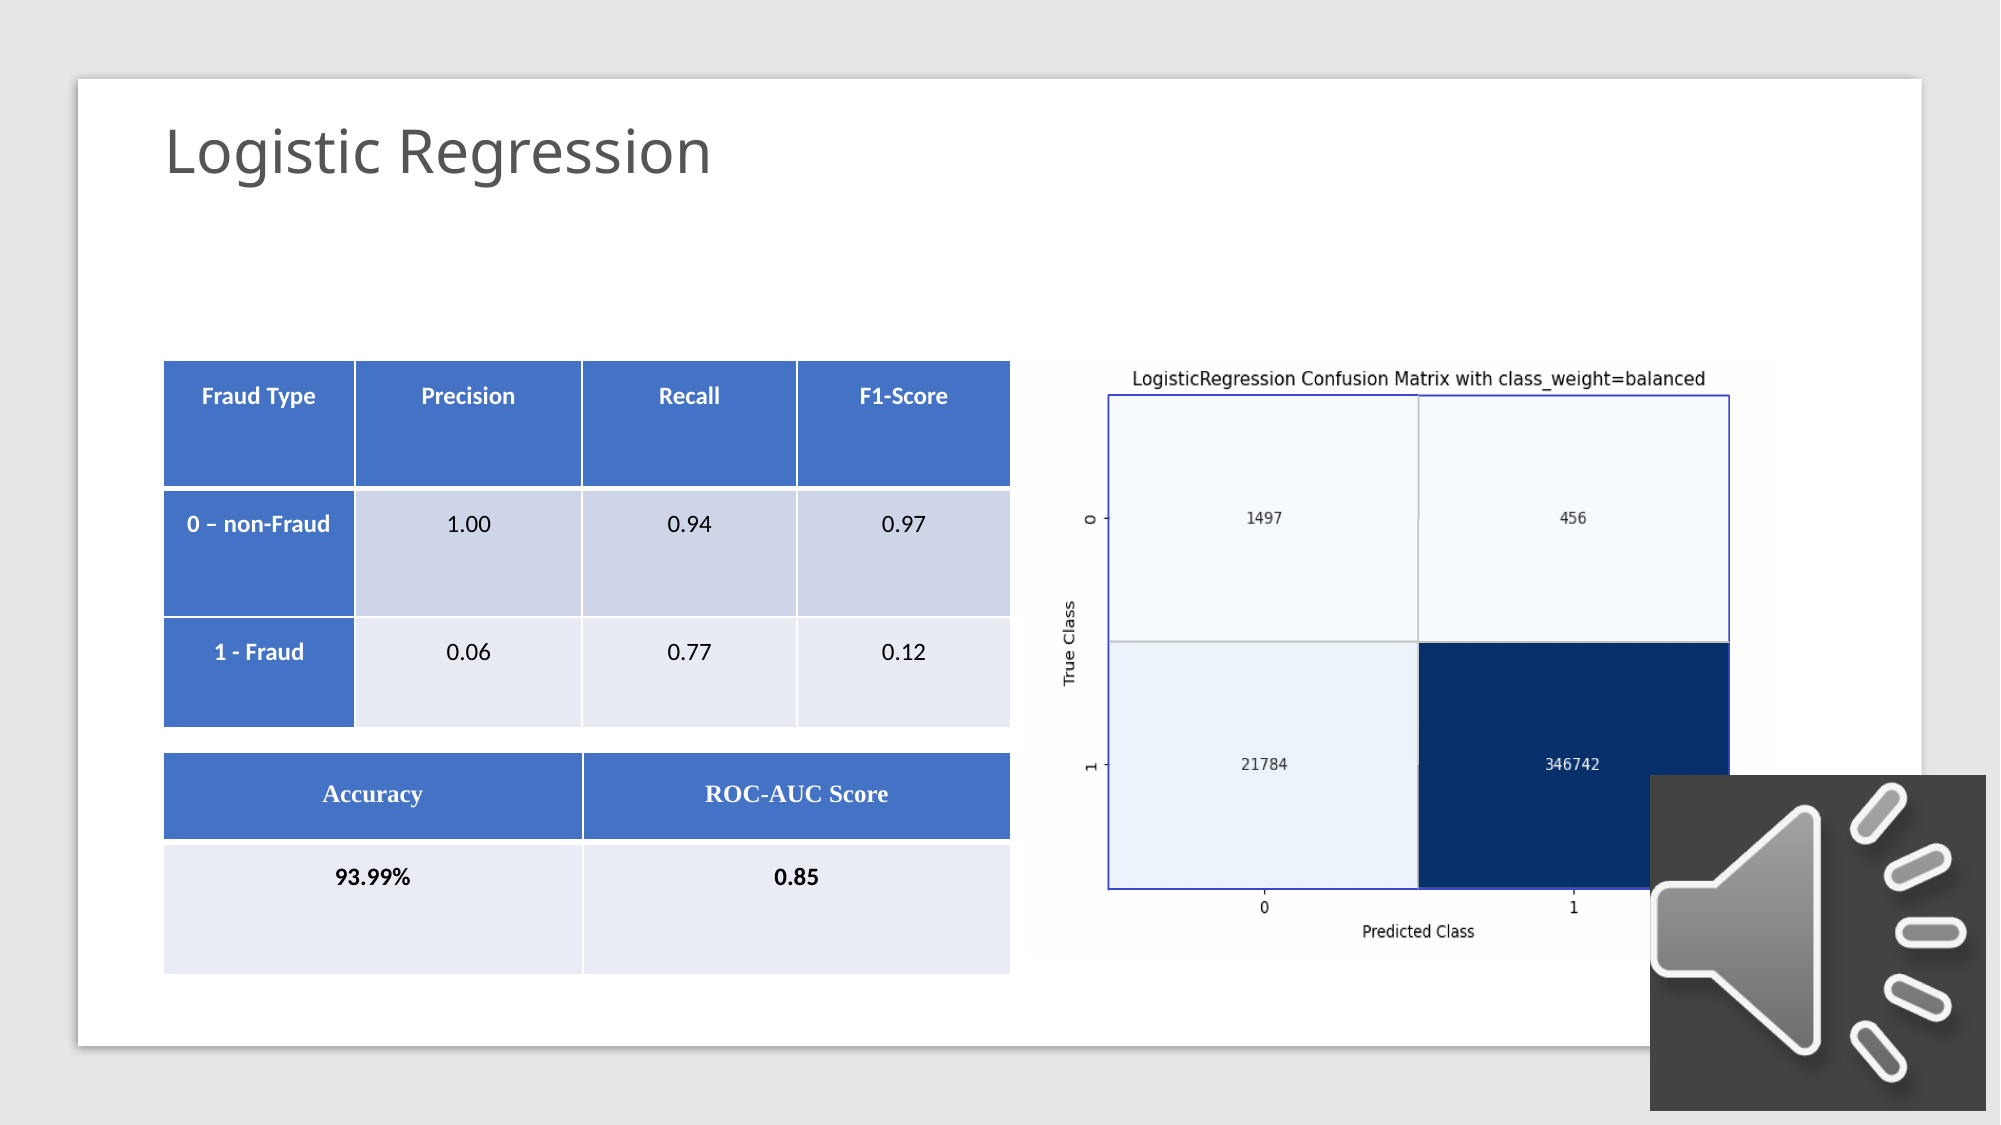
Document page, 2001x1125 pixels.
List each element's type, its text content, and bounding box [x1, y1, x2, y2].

table_cell 0 – non-Fraud [164, 491, 354, 616]
table_header ROC-AUC Score [584, 753, 1010, 839]
table_cell 1 - Fraud [164, 618, 354, 727]
table_cell 0.06 [356, 618, 581, 727]
text_box [0, 0, 2000, 1125]
picture [1026, 360, 1987, 1112]
table_header Recall [583, 361, 796, 486]
text_box [77, 78, 1923, 1047]
table_cell 0.77 [583, 618, 796, 727]
table_cell 0.94 [583, 491, 796, 616]
table_cell 1.00 [356, 491, 581, 616]
table_header Fraud Type [164, 361, 354, 486]
table_cell 0.12 [798, 618, 1010, 727]
table_cell 0.97 [798, 491, 1010, 616]
table_header Precision [356, 361, 581, 486]
table_header F1-Score [798, 361, 1010, 486]
table_cell 0.85 [584, 845, 1010, 974]
table_header Accuracy [164, 753, 582, 839]
table_cell 93.99% [164, 845, 582, 974]
text_box Logistic Regression [149, 105, 1803, 929]
